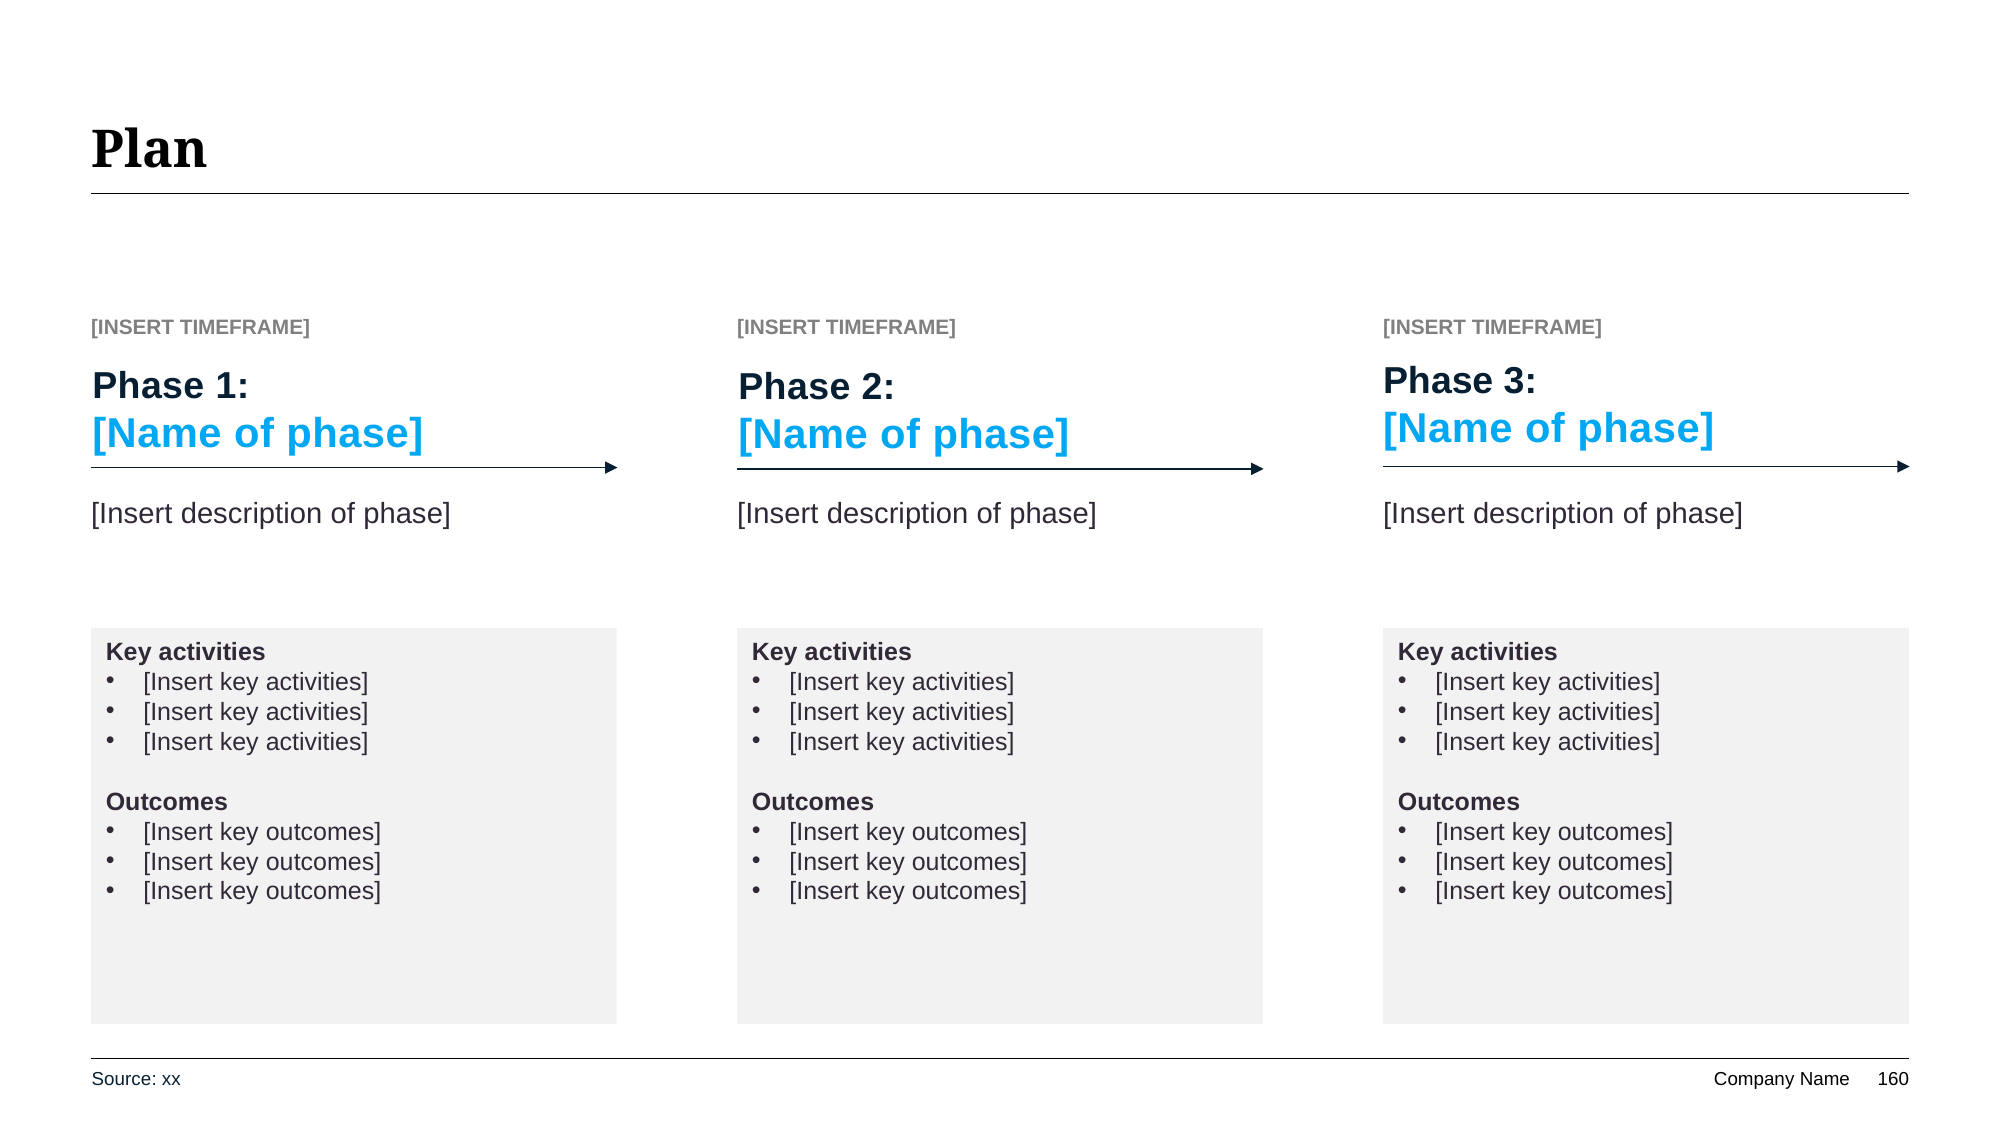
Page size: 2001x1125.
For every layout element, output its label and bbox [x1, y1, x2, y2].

text_box [1383, 348, 1909, 459]
text_box [737, 489, 1252, 590]
text_box [1383, 489, 1898, 590]
text_box [737, 305, 985, 346]
title [91, 58, 1909, 179]
text_box [91, 347, 617, 457]
text_box [91, 305, 339, 346]
text_box [91, 489, 617, 1024]
text_box [737, 627, 1263, 1024]
text_box [1383, 305, 1631, 346]
text_box [76, 1048, 1274, 1109]
text_box [737, 348, 1263, 458]
text_box [1383, 627, 1909, 1024]
